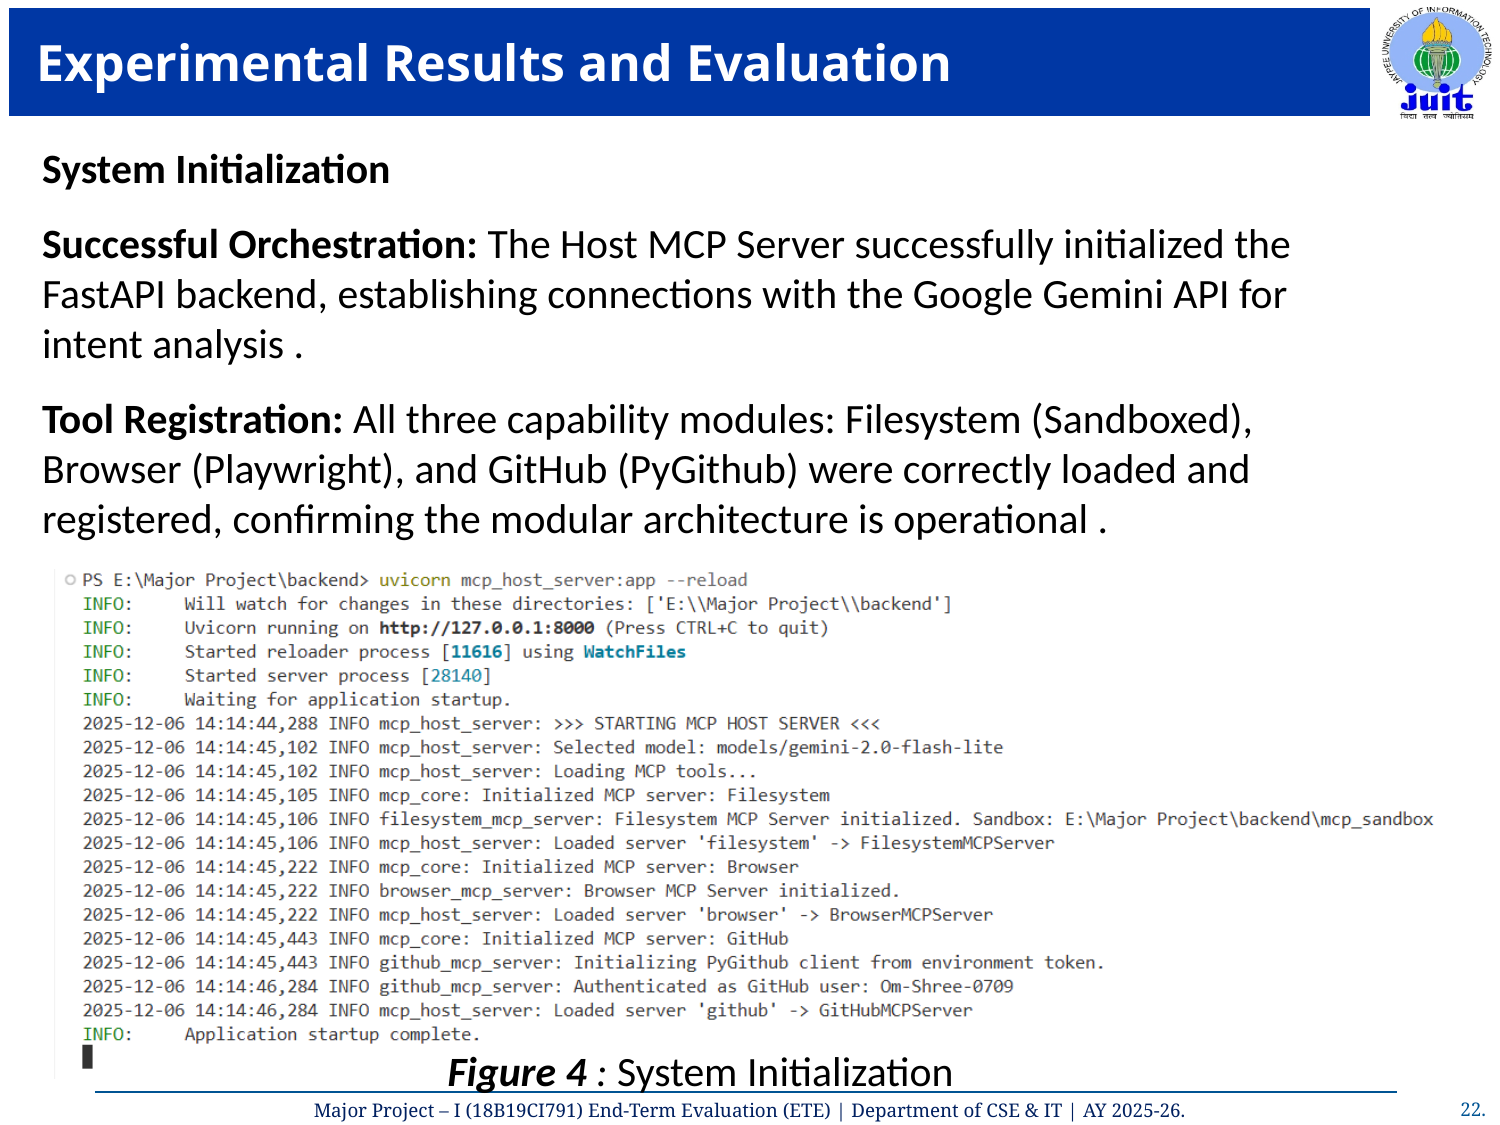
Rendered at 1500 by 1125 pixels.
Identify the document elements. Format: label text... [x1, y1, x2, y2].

picture [53, 569, 1465, 1080]
title Experimental Results and Evaluation [4, 2, 1375, 121]
text_box System Initialization Successful Orchestration: The Host MCP Server successfully initialized the FastAPI backend, establishing connections with the Google Gemini API for intent analysis . Tool Registration: All three capability modules: Filesystem (Sandboxed), Browser (Playwright), and GitHub (PyGithub) were correctly loaded and registered, confirming the modular architecture is operational . [27, 118, 1394, 639]
picture [1375, 7, 1500, 119]
